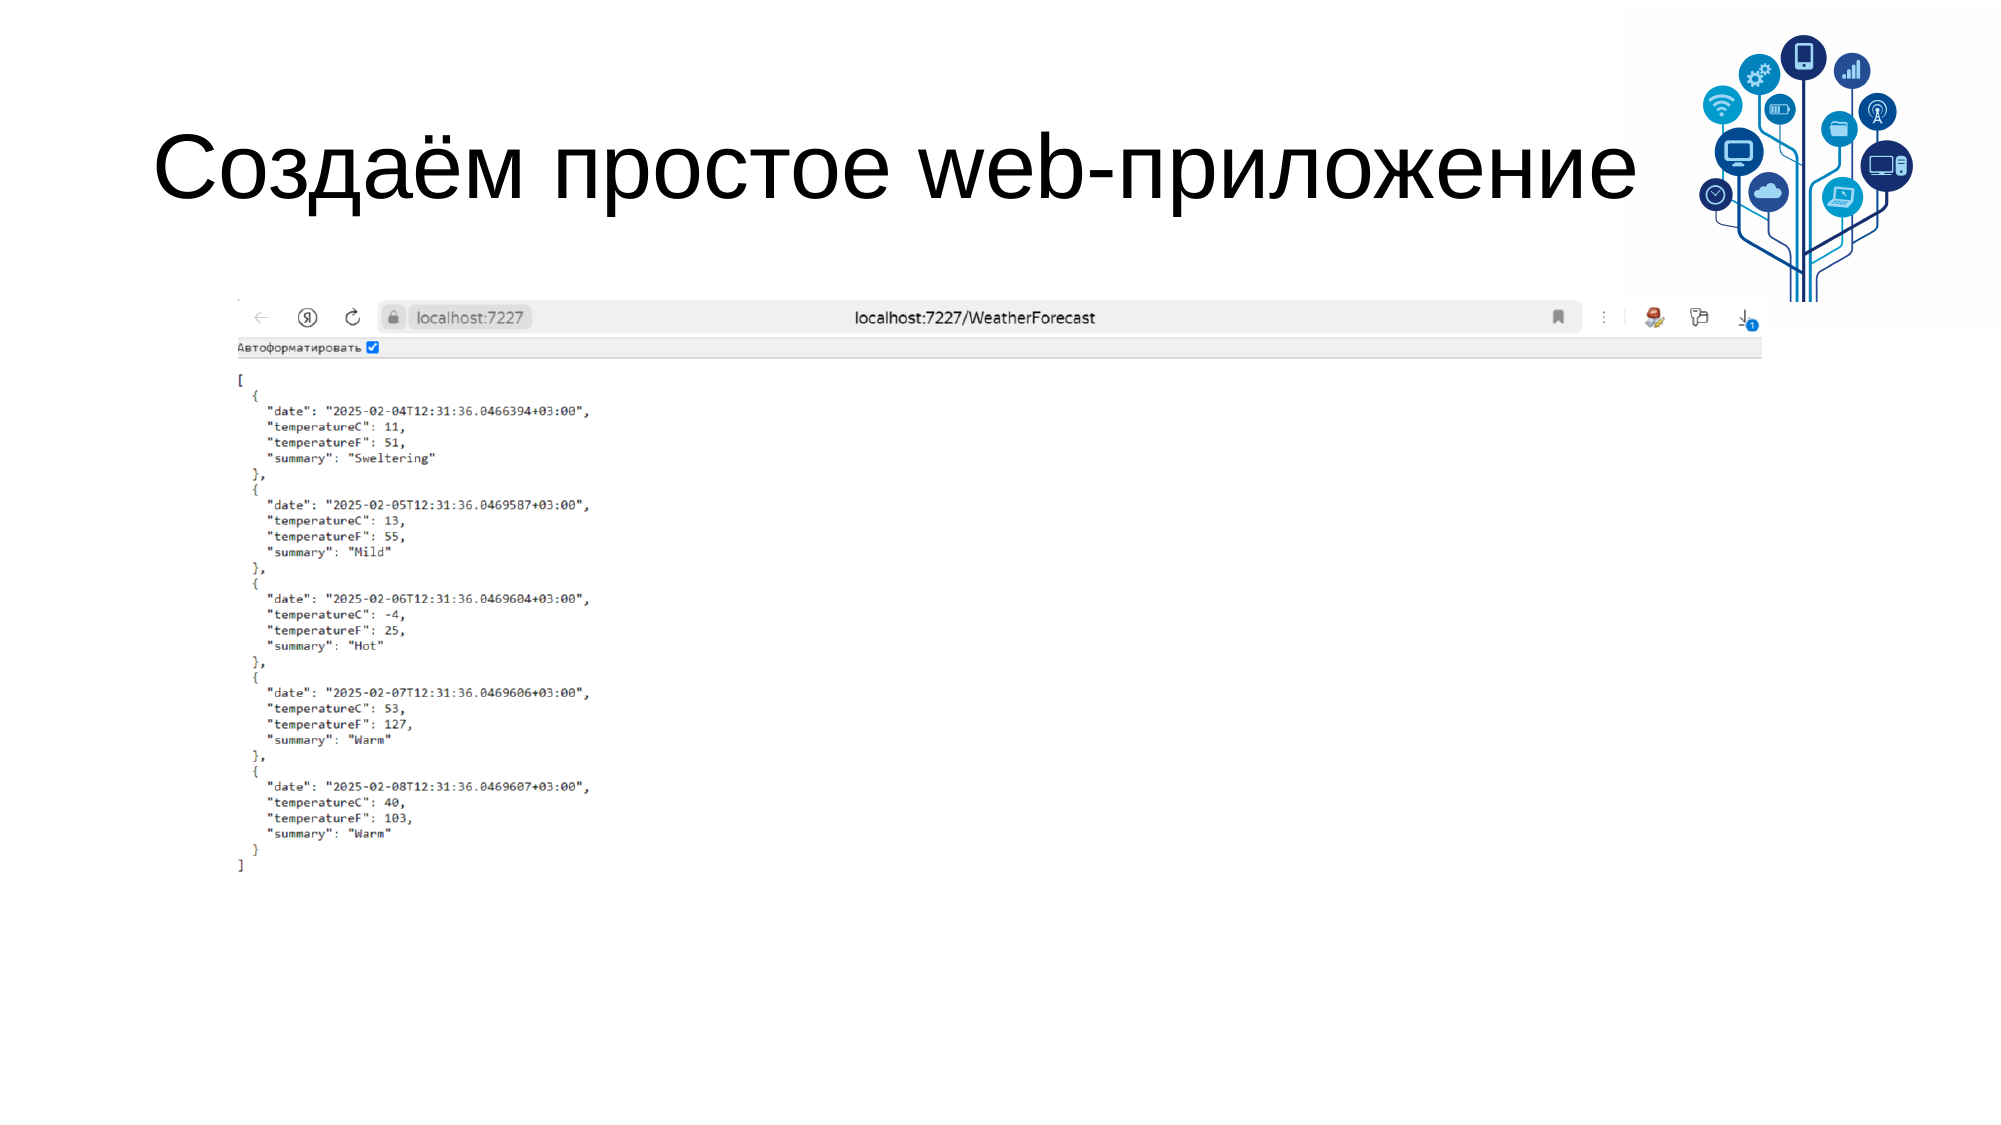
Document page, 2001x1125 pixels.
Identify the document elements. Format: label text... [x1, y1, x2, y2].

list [238, 299, 1762, 1103]
title Создаём простое web-приложение [137, 59, 1692, 278]
picture [1618, 3, 2000, 334]
